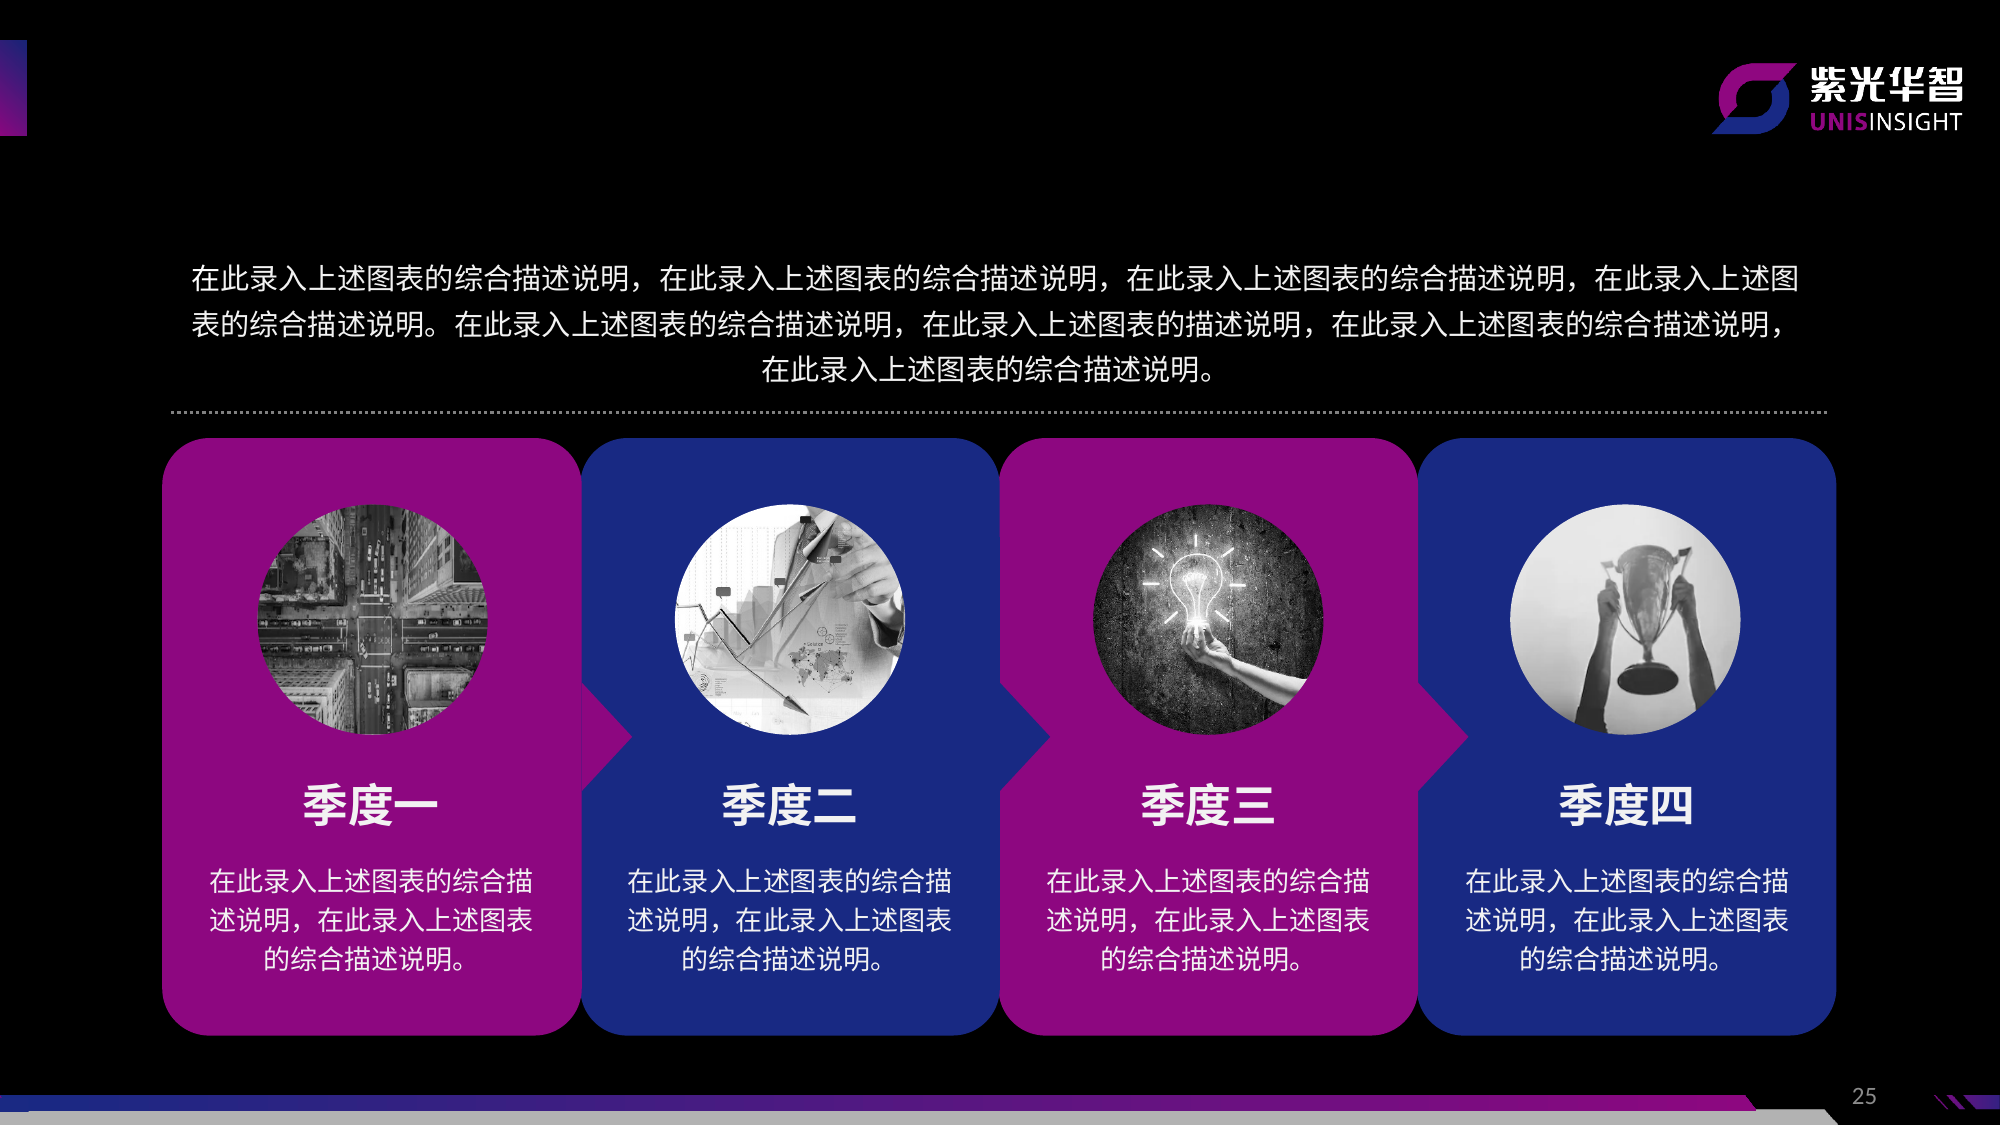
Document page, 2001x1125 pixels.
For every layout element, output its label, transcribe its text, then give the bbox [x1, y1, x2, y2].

picture [1510, 504, 1741, 735]
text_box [162, 438, 633, 1036]
text_box 季度四 [1543, 769, 1711, 840]
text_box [1051, 438, 1469, 1036]
picture [257, 504, 488, 735]
text_box 在此录入上述图表的综合描述说明，在此录入上述图表的综合描述说明。 [1469, 850, 1810, 983]
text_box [633, 438, 1051, 1036]
text_box 在此录入上述图表的综合描述说明，在此录入上述图表的综合描述说明，在此录入上述图表的综合描述说明，在此录入上述图表的综合描述说明。在此录入上述图表的综合描述说明，在此录入上述图表的描述说明，在此录入上述图表的综合描述说明，在此录入上述图表的综合描述说明。 [162, 242, 1829, 394]
picture [0, 1095, 2000, 1125]
picture [1710, 62, 1963, 135]
text_box [1454, 437, 1838, 1037]
